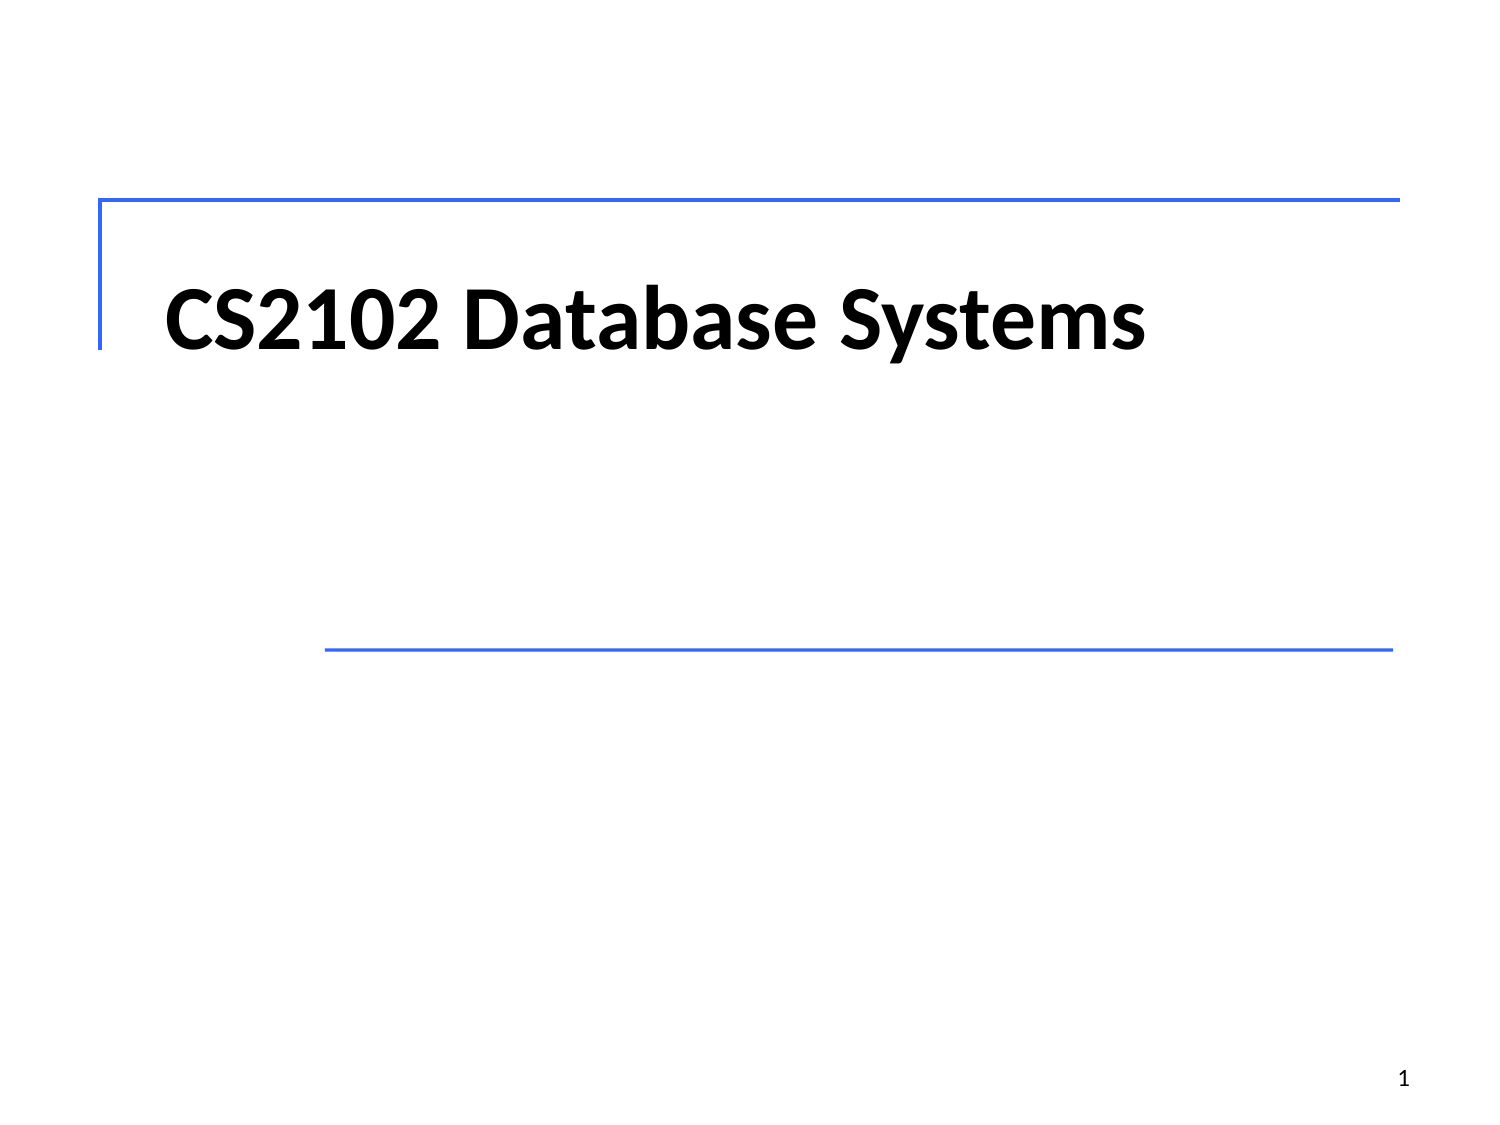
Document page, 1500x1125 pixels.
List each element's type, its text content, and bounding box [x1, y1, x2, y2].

slide_number 1 [1074, 1023, 1426, 1100]
title CS2102 Database Systems [149, 249, 1401, 538]
